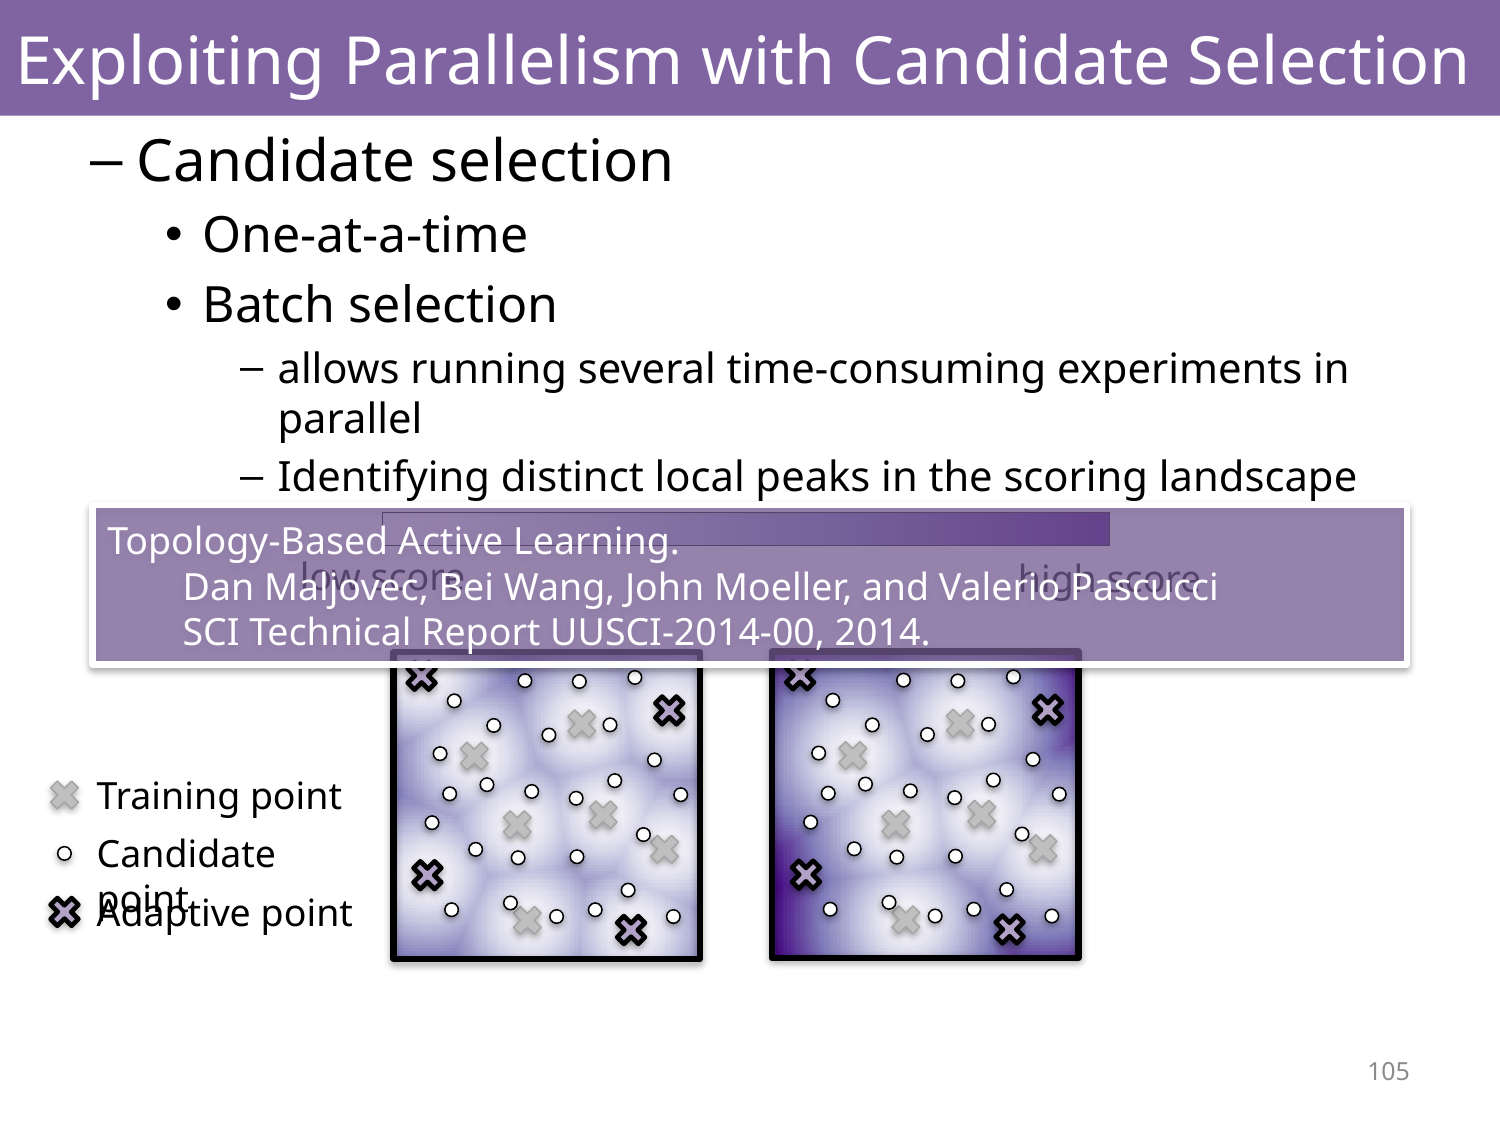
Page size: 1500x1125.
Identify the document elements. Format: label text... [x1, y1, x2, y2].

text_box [414, 668, 688, 938]
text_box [771, 651, 1079, 959]
picture [393, 651, 701, 960]
slide_number 105 [1074, 1042, 1425, 1103]
title Exploiting Parallelism with Candidate Selection [0, 0, 1500, 115]
text_box Topology-Based Active Learning. Dan Maljovec, Bei Wang, John Moeller, and Valerio Pascucci SCI Technical Report UUSCI-2014-00, 2014. [92, 504, 1408, 665]
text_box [292, 512, 1208, 609]
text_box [779, 654, 1069, 950]
list Candidate selection One-at-a-time Batch selection allows running several time-consuming experiments in parallel Identifying distinct local peaks in the scoring landscape [0, 115, 1500, 1125]
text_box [43, 764, 375, 943]
